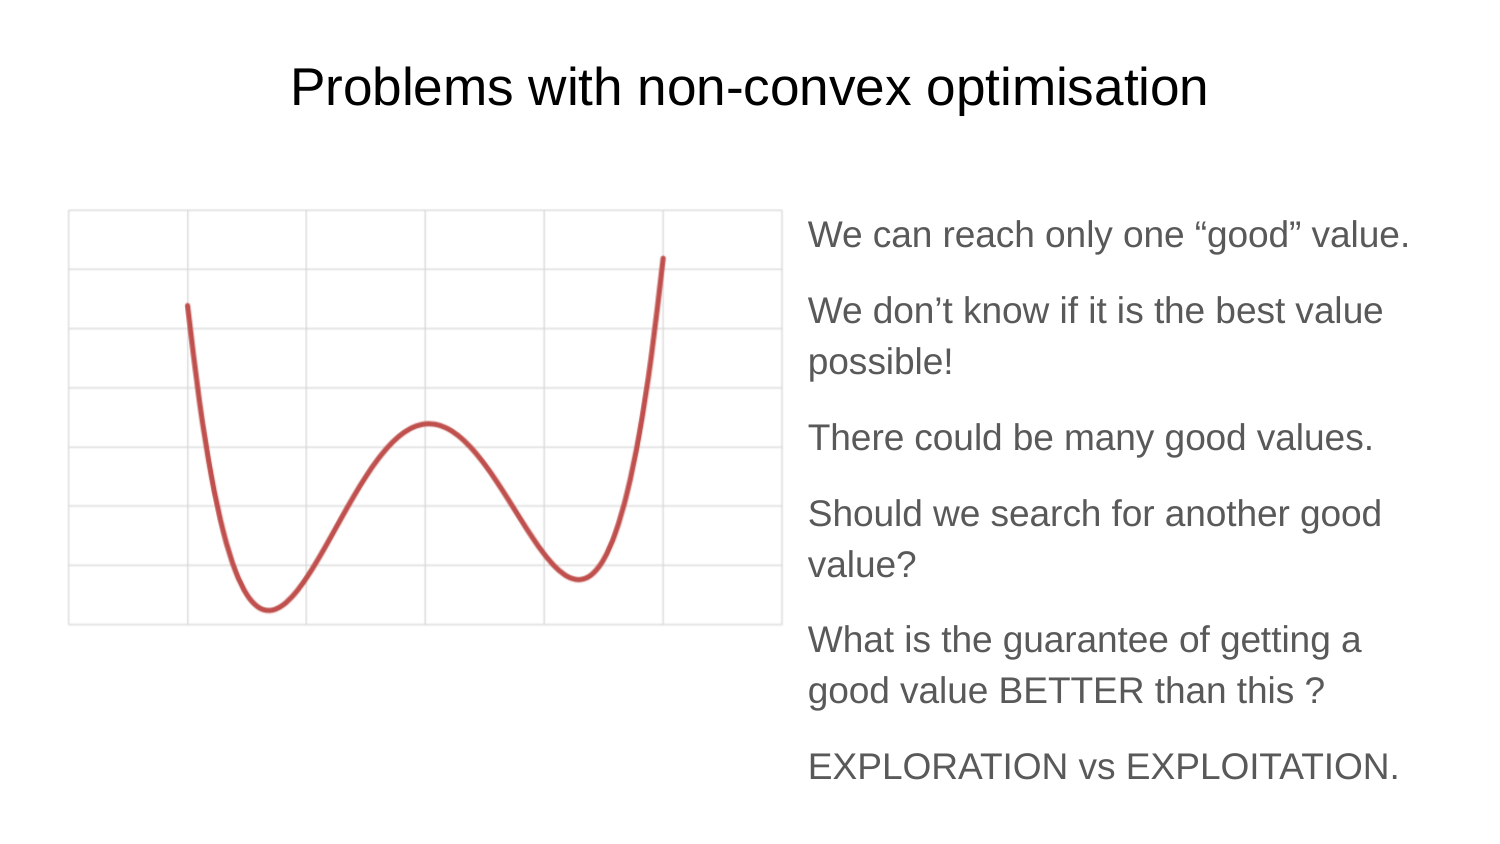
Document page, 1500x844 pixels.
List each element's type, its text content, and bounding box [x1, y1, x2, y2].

list We can reach only one “good” value. We don’t know if it is the best value possible! There could be many good values. Should we search for another good value? What is the guarantee of getting a good value BETTER than this ? EXPLORATION vs EXPLOITATION. [792, 189, 1449, 805]
title Problems with non-convex optimisation [51, 37, 1449, 132]
picture [50, 200, 794, 643]
